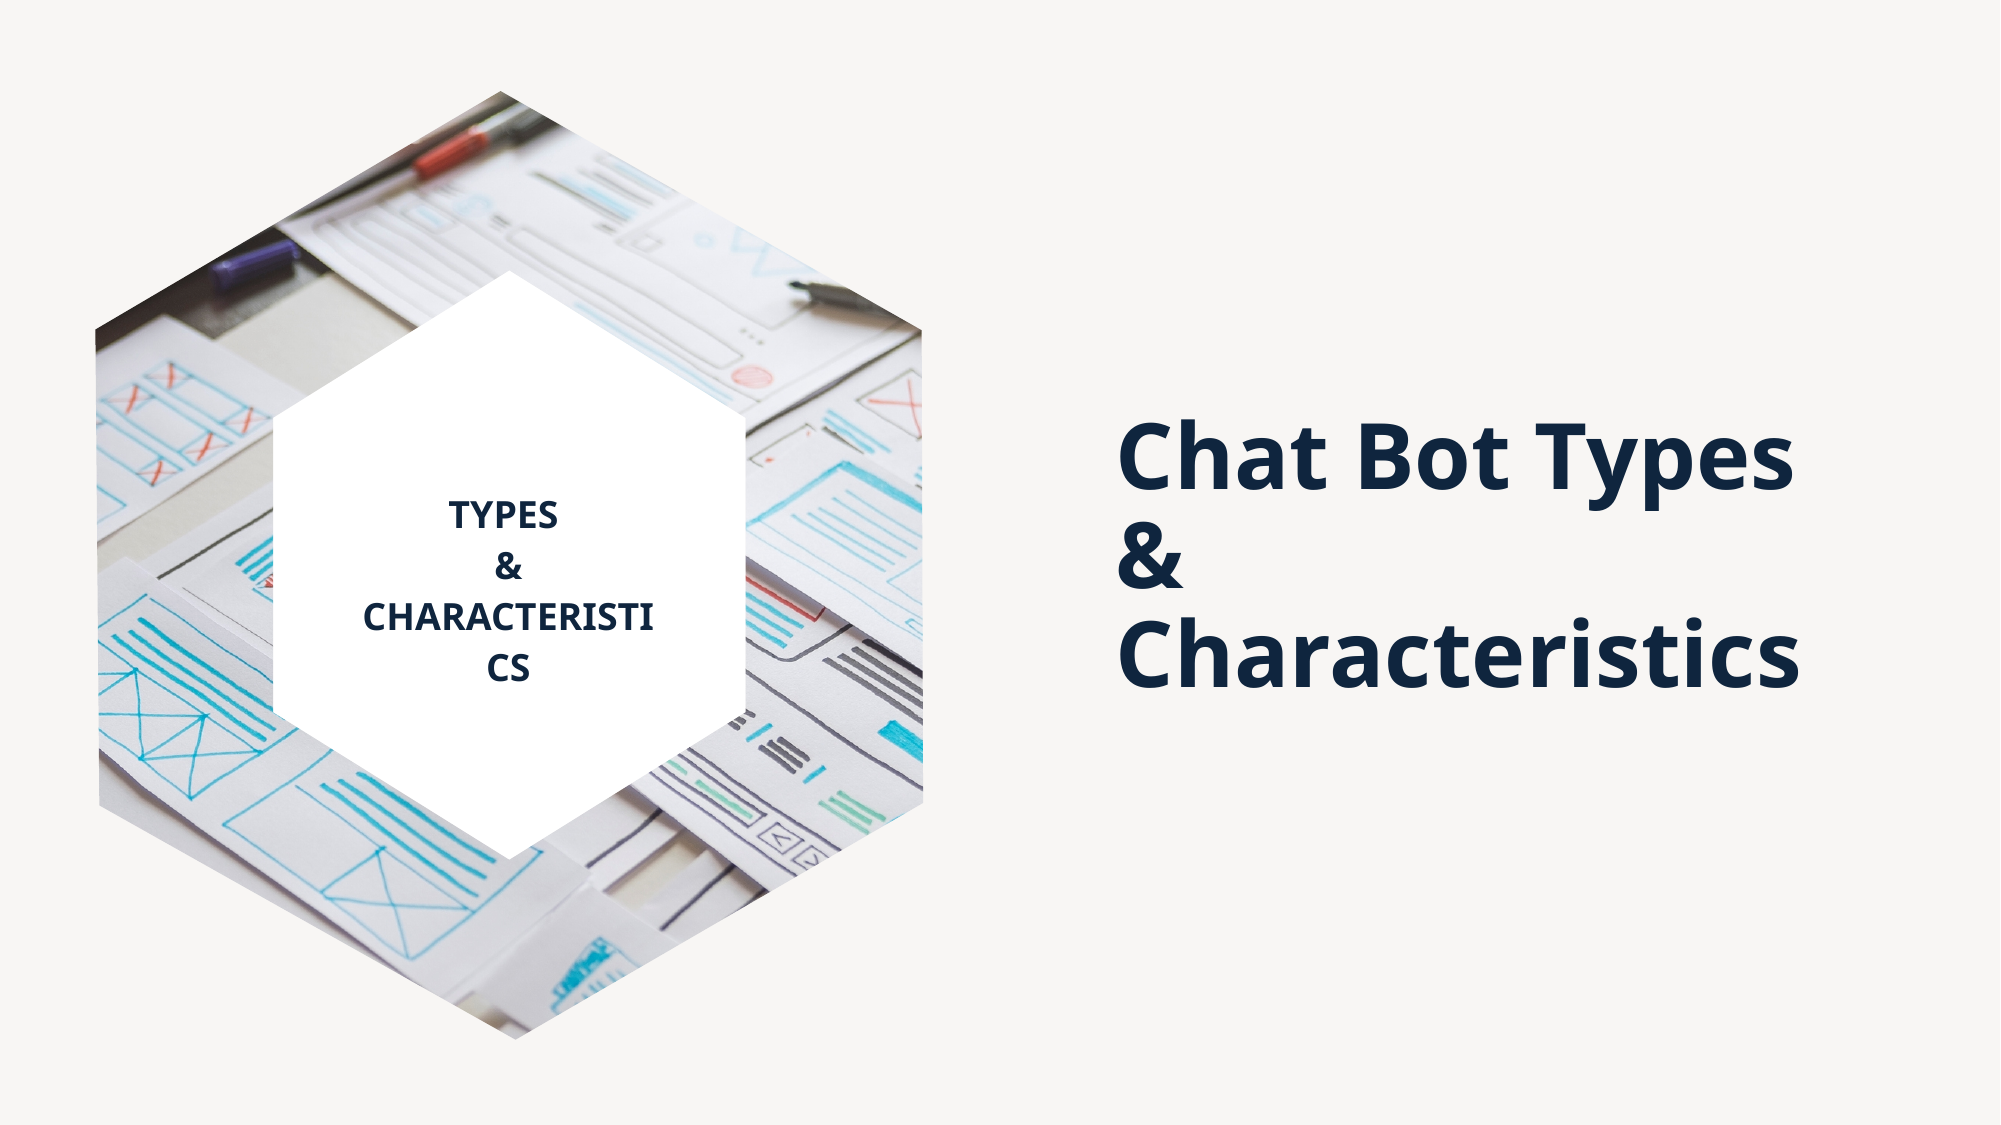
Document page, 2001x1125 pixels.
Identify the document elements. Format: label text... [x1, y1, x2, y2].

title Chat Bot Types & Characteristics [1100, 330, 1830, 787]
picture [95, 91, 924, 1040]
